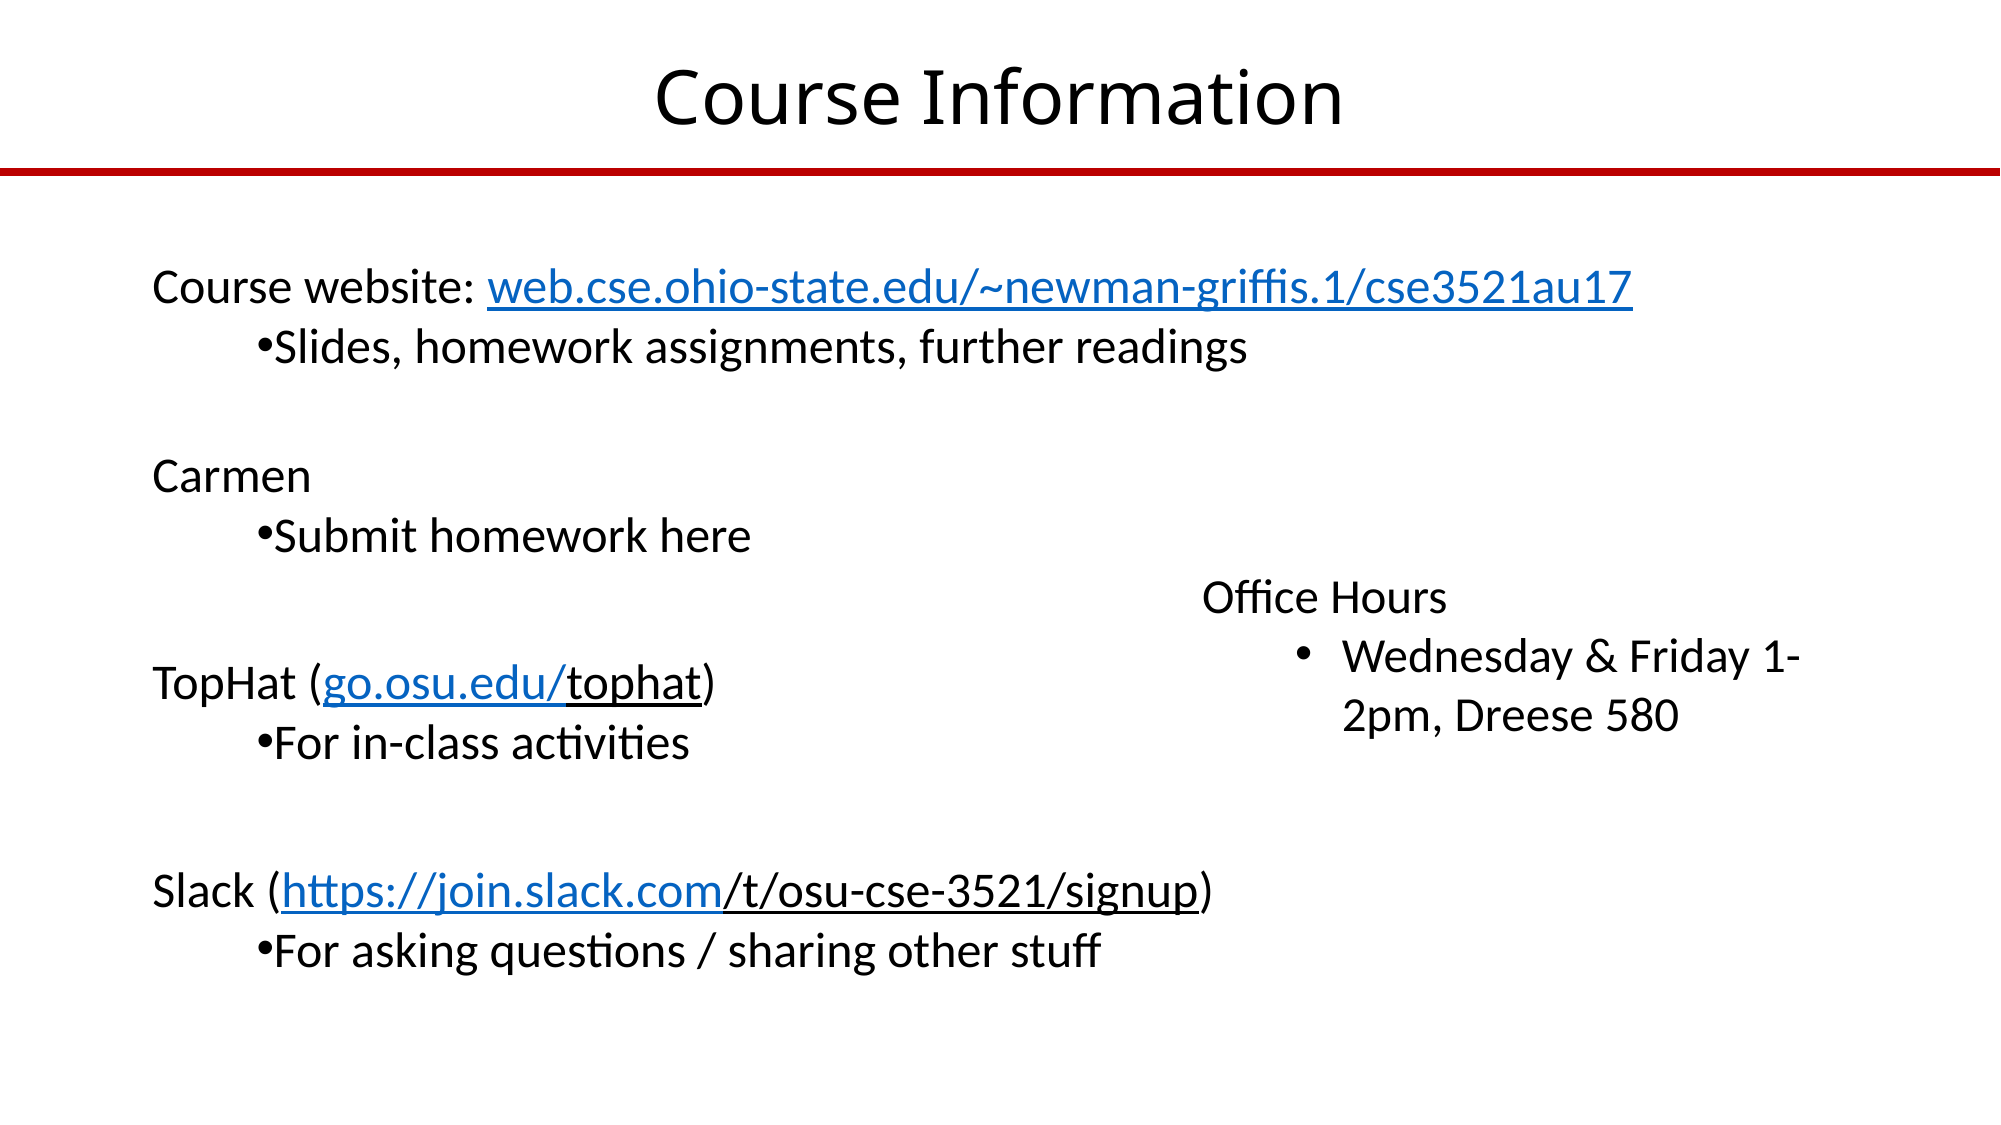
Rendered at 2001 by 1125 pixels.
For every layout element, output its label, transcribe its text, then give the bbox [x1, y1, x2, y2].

text_box Office Hours Wednesday & Friday 1-2pm, Dreese 580 [1187, 556, 1911, 750]
text_box TopHat (go.osu.edu/tophat) For in-class activities [137, 642, 1863, 836]
text_box Carmen Submit homework here [137, 435, 1863, 629]
text_box Slack (https://join.slack.com/t/osu-cse-3521/signup) For asking questions / sharing other stuff [137, 849, 1863, 1043]
list Course website: web.cse.ohio-state.edu/~newman-griffis.1/cse3521au17 Slides, homework assignments, further readings [137, 246, 1863, 435]
title Course Information [137, 50, 1863, 150]
